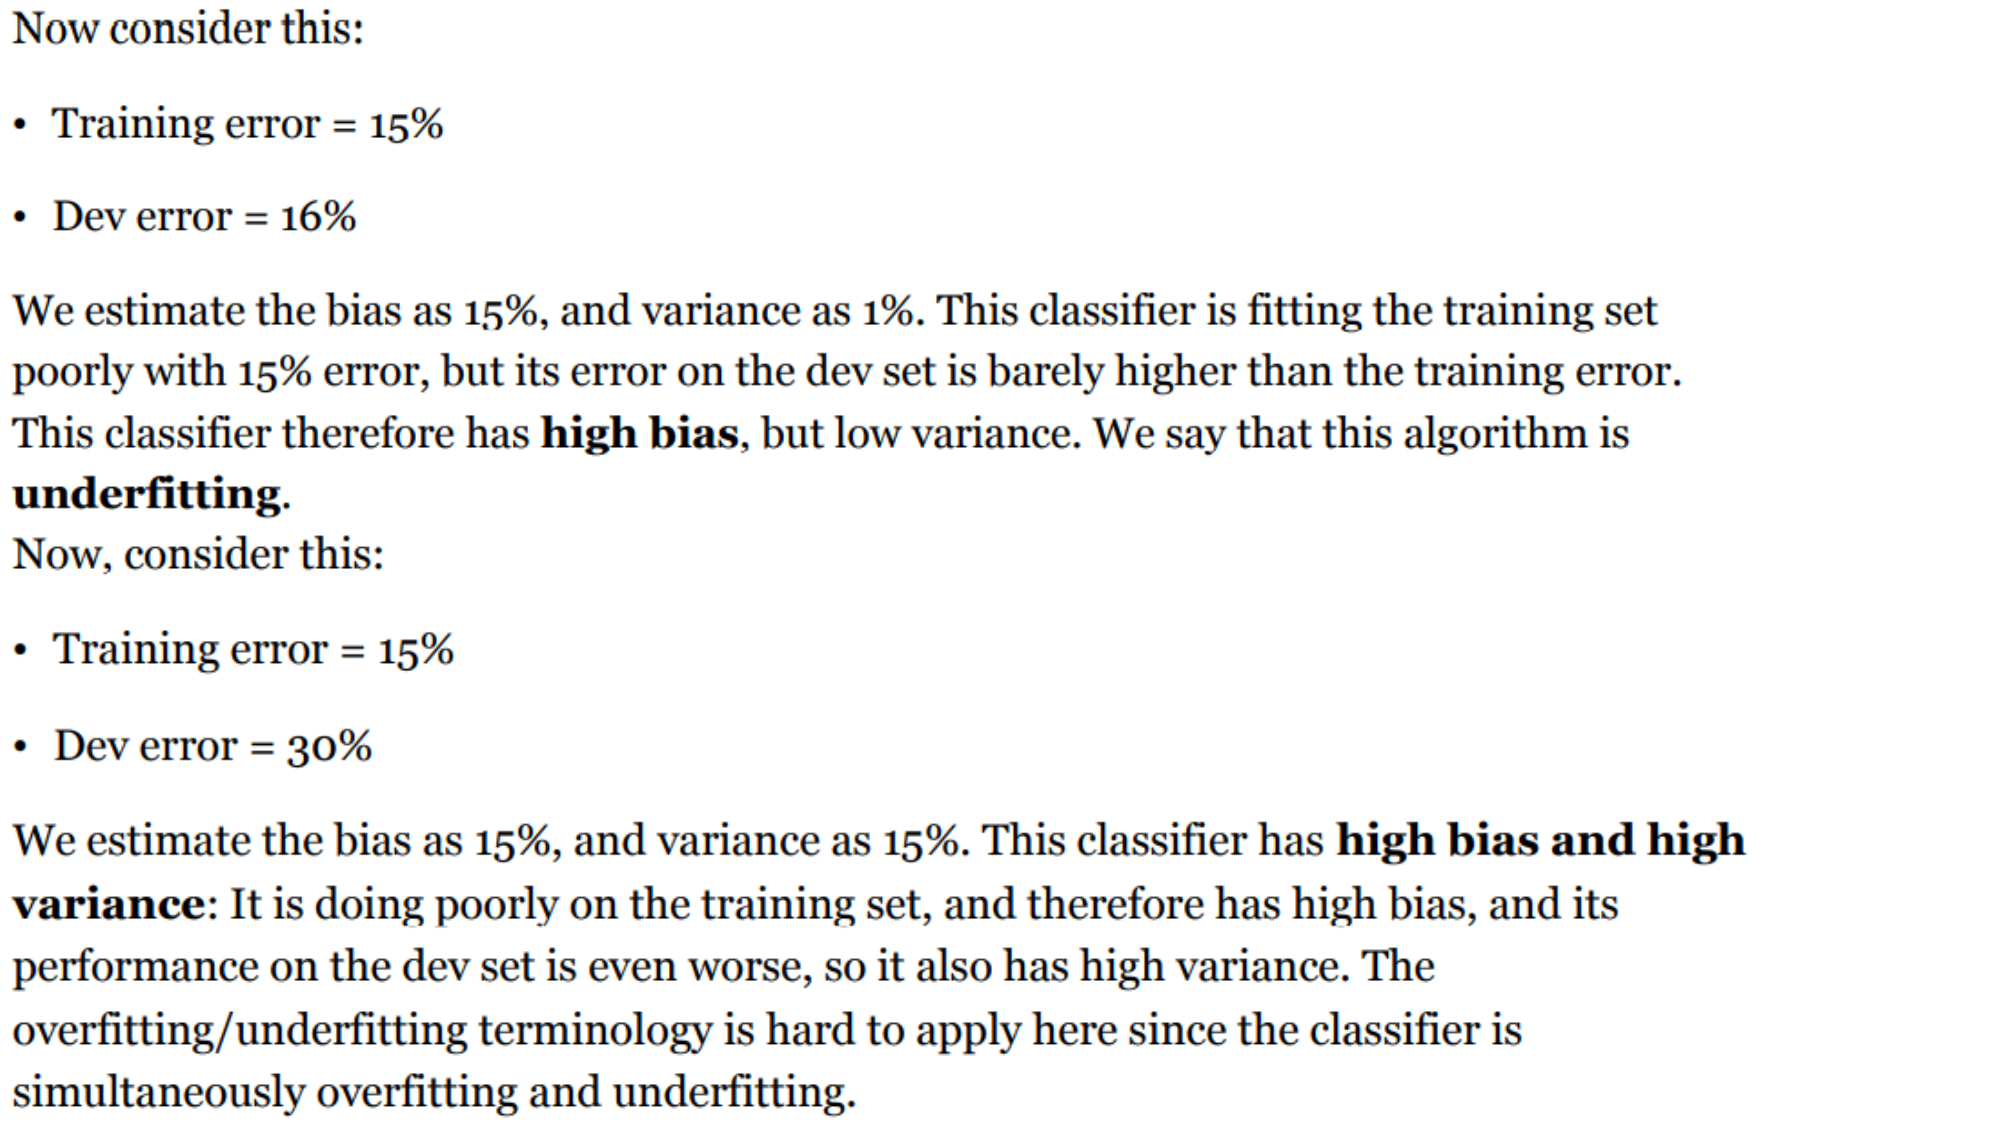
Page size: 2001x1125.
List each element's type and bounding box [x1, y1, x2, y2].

picture [0, 0, 1762, 1125]
